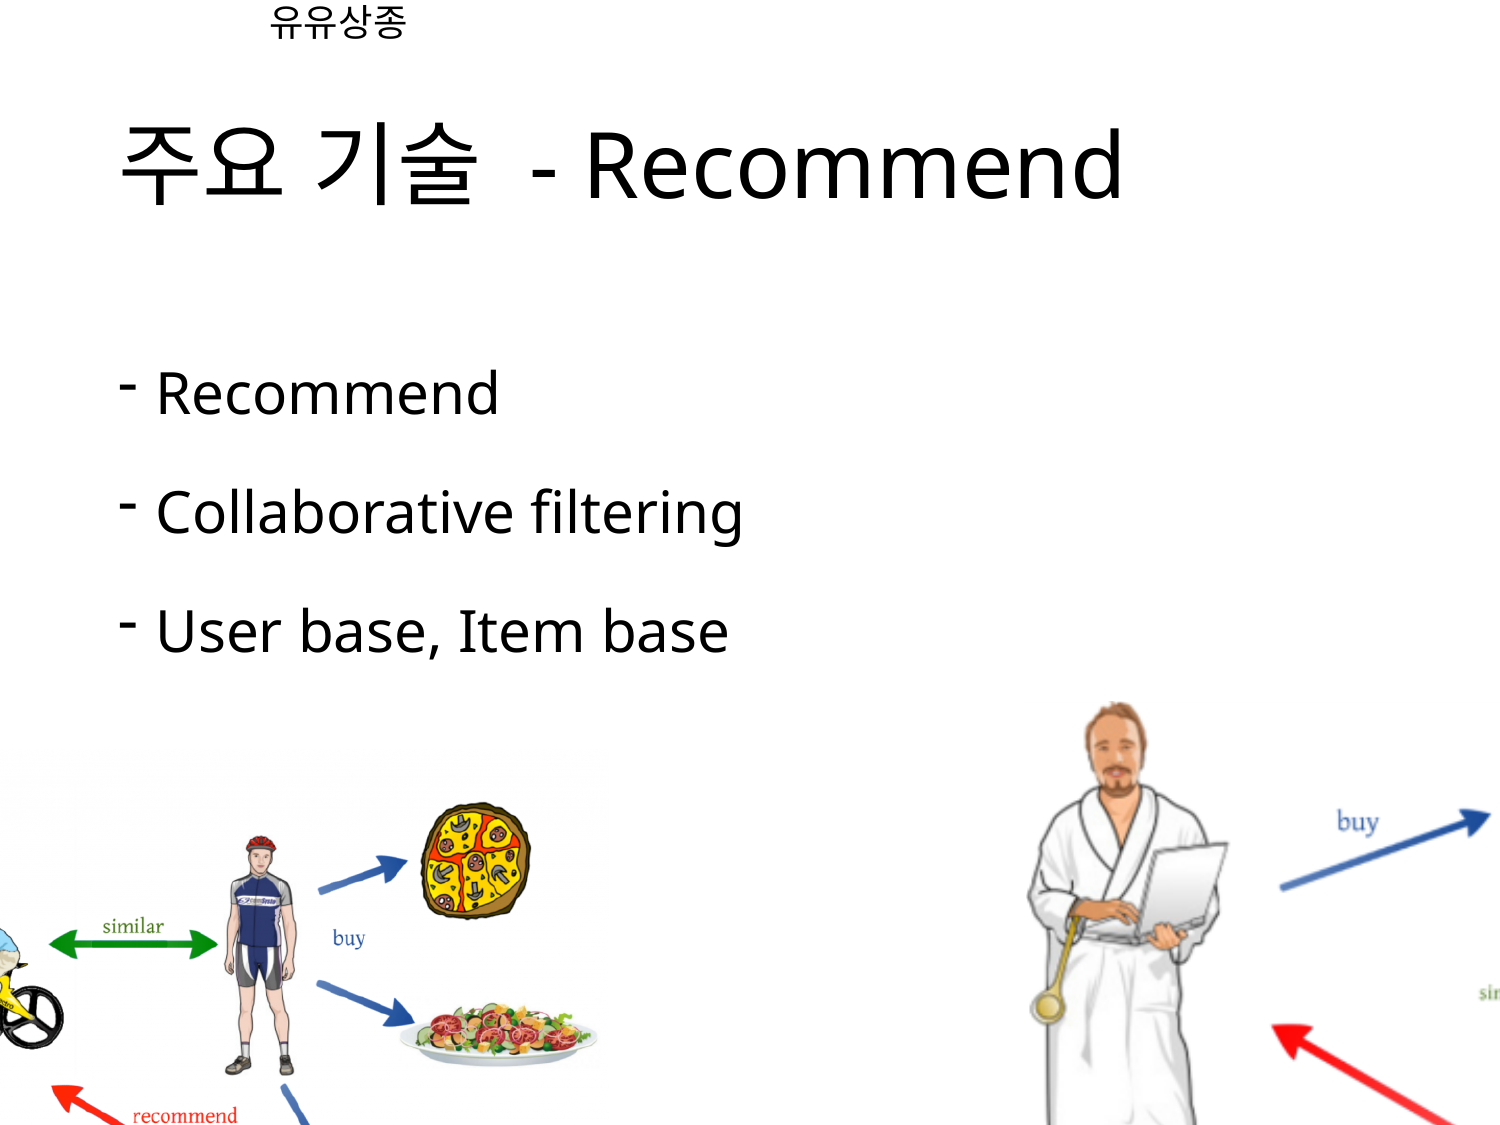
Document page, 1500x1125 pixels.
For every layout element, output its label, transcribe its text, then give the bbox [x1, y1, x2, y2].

text_box 전제 사용자들의 과거 경향이 미래에도 그대로 유지될 것이다. 유유상종 [254, 0, 1160, 97]
picture [1026, 701, 1500, 1125]
picture [0, 749, 609, 1125]
title 주요 기술 - Recommend [103, 59, 1397, 278]
list Recommend Collaborative filtering User base, Item base [103, 299, 1397, 1014]
